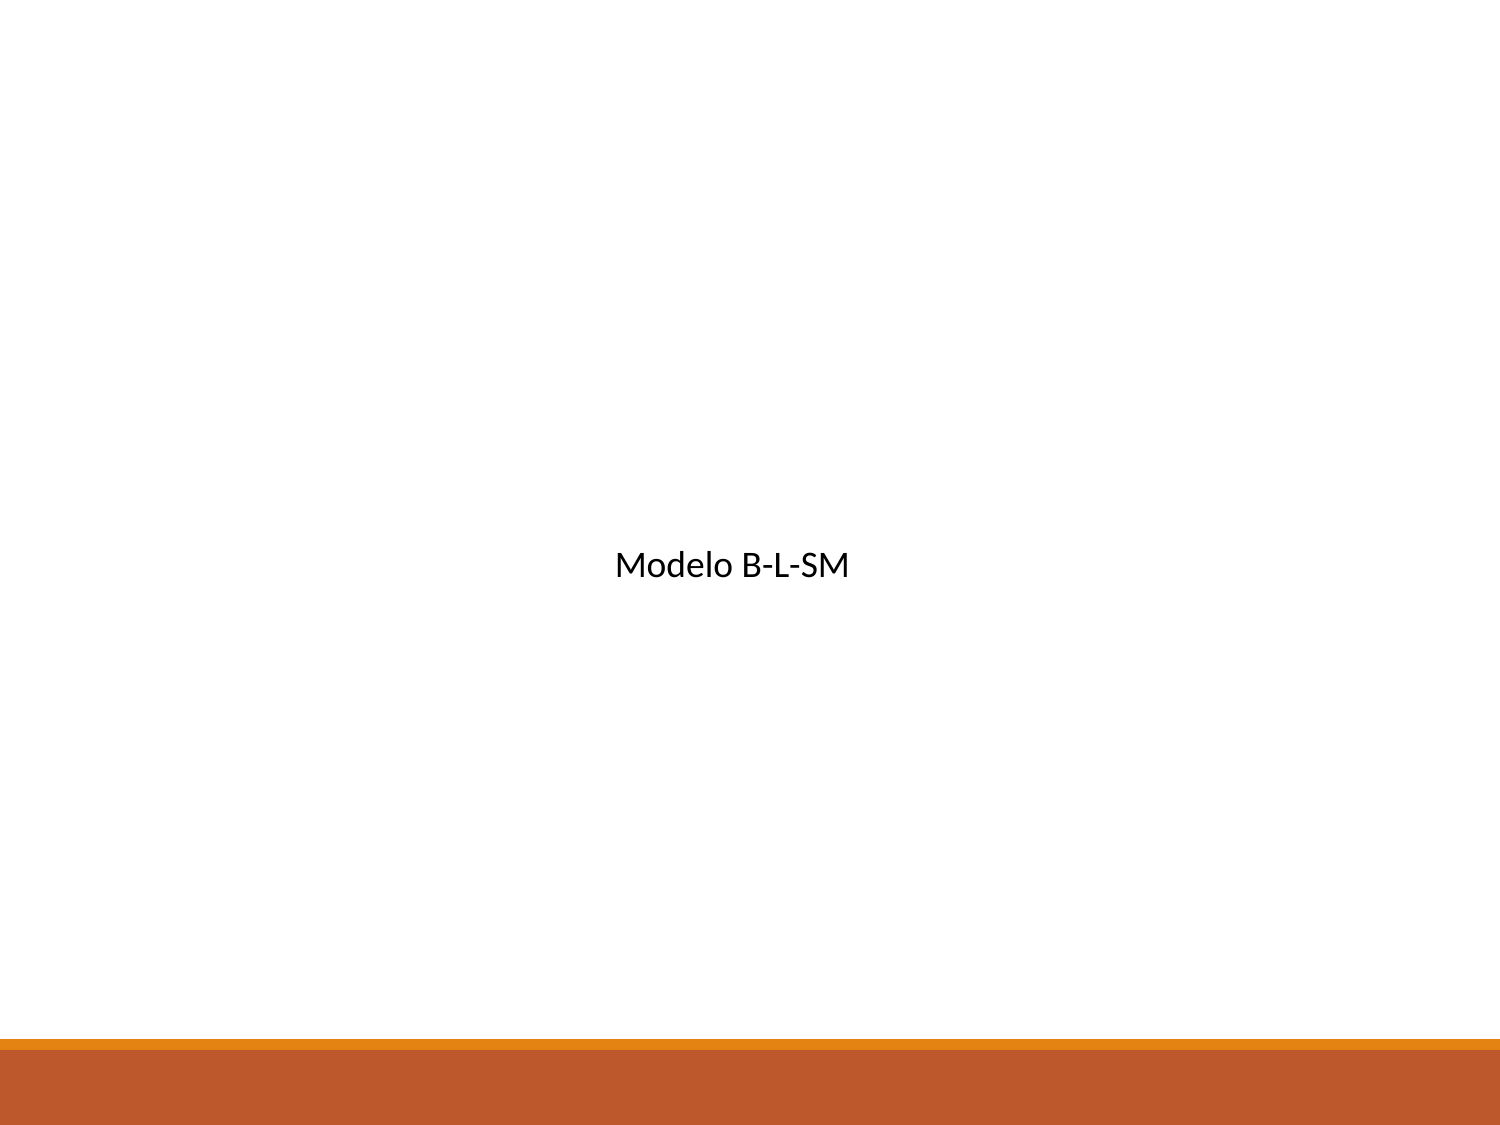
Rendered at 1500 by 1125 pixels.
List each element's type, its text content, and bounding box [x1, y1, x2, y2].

text_box Modelo B-L-SM [600, 532, 1034, 592]
